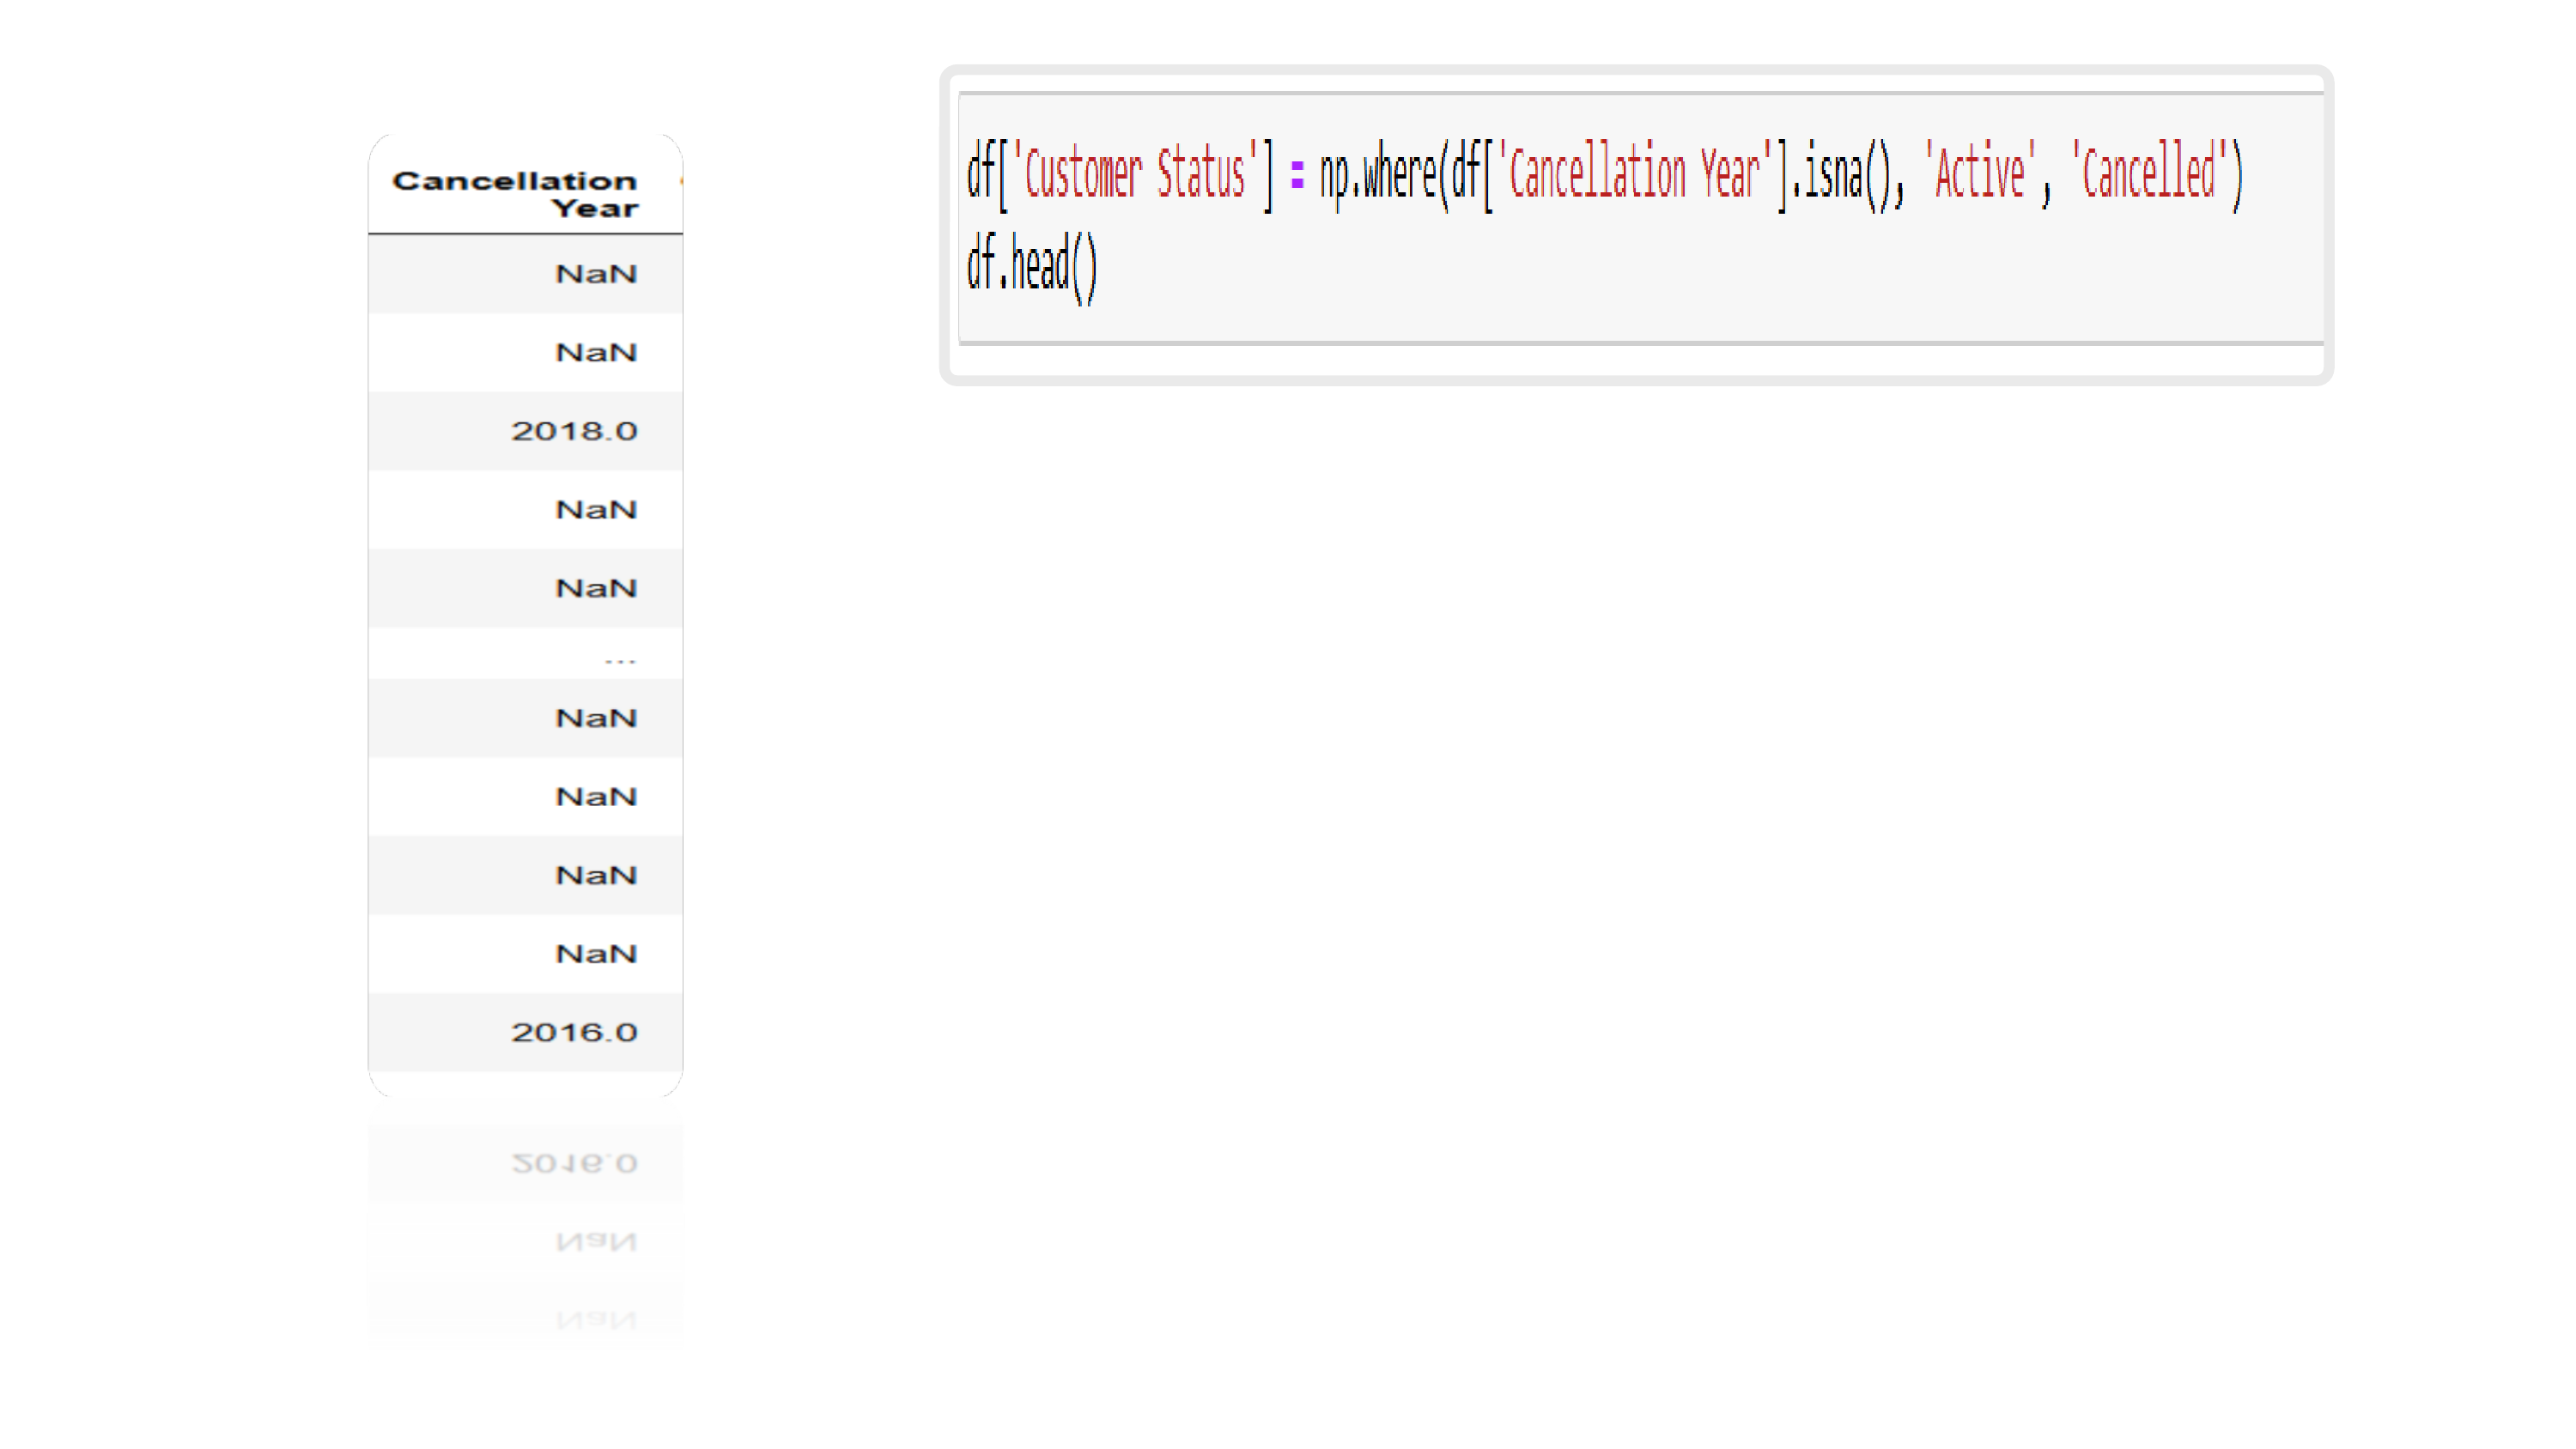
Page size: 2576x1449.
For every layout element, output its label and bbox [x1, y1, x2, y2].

picture [944, 69, 2330, 381]
picture [364, 133, 688, 1449]
